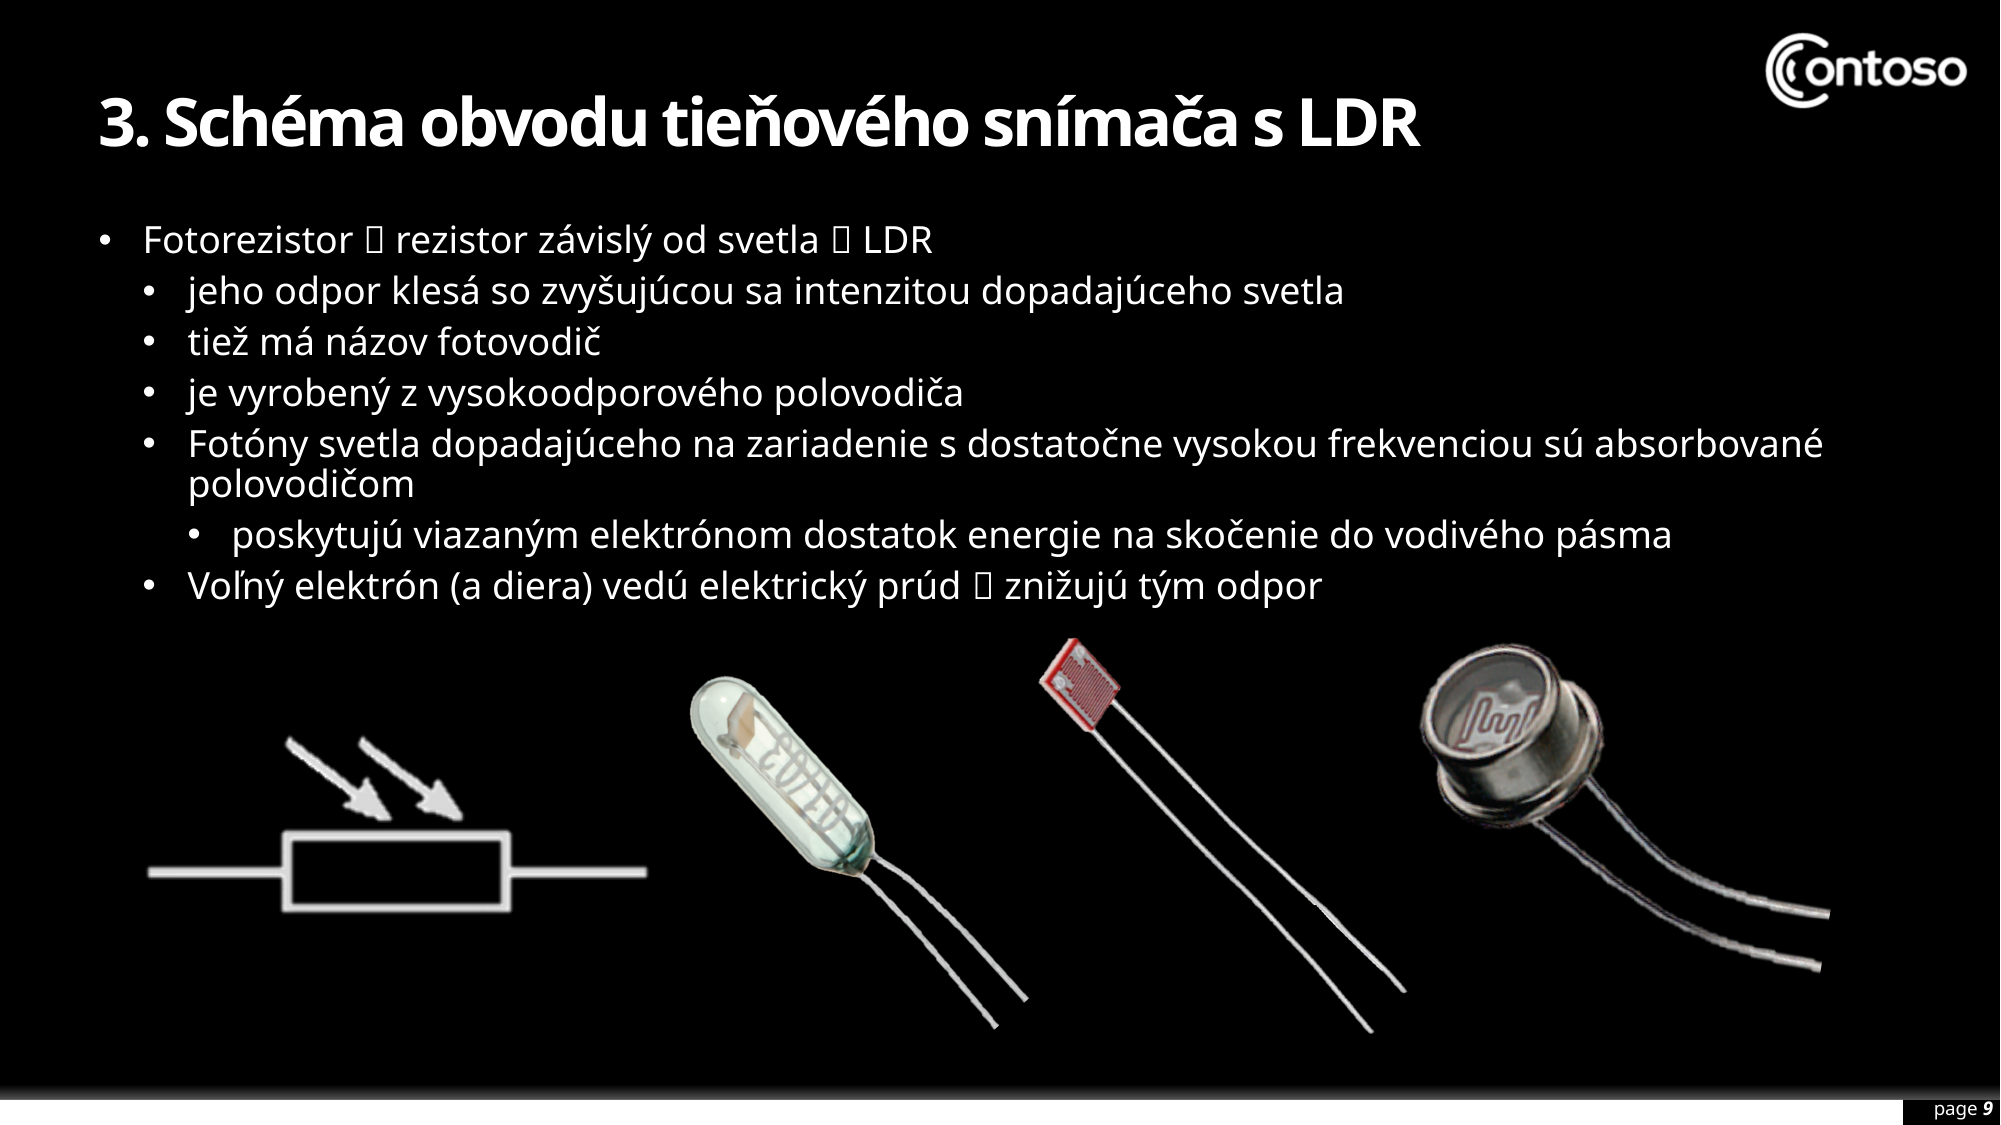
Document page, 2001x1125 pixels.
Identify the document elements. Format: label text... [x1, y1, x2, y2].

list Fotorezistor  rezistor závislý od svetla  LDR jeho odpor klesá so zvyšujúcou sa intenzitou dopadajúceho svetla tiež má názov fotovodič je vyrobený z vysokoodporového polovodiča Fotóny svetla dopadajúceho na zariadenie s dostatočne vysokou frekvenciou sú absorbované polovodičom poskytujú viazaným elektrónom dostatok energie na skočenie do vodivého pásma Voľný elektrón (a diera) vedú elektrický prúd  znižujú tým odpor [98, 221, 1904, 607]
picture [94, 617, 1867, 1062]
title 3. Schéma obvodu tieňového snímača s LDR [98, 89, 1735, 161]
picture [1758, 26, 1974, 110]
slide_number page 9 [1903, 1096, 1994, 1123]
